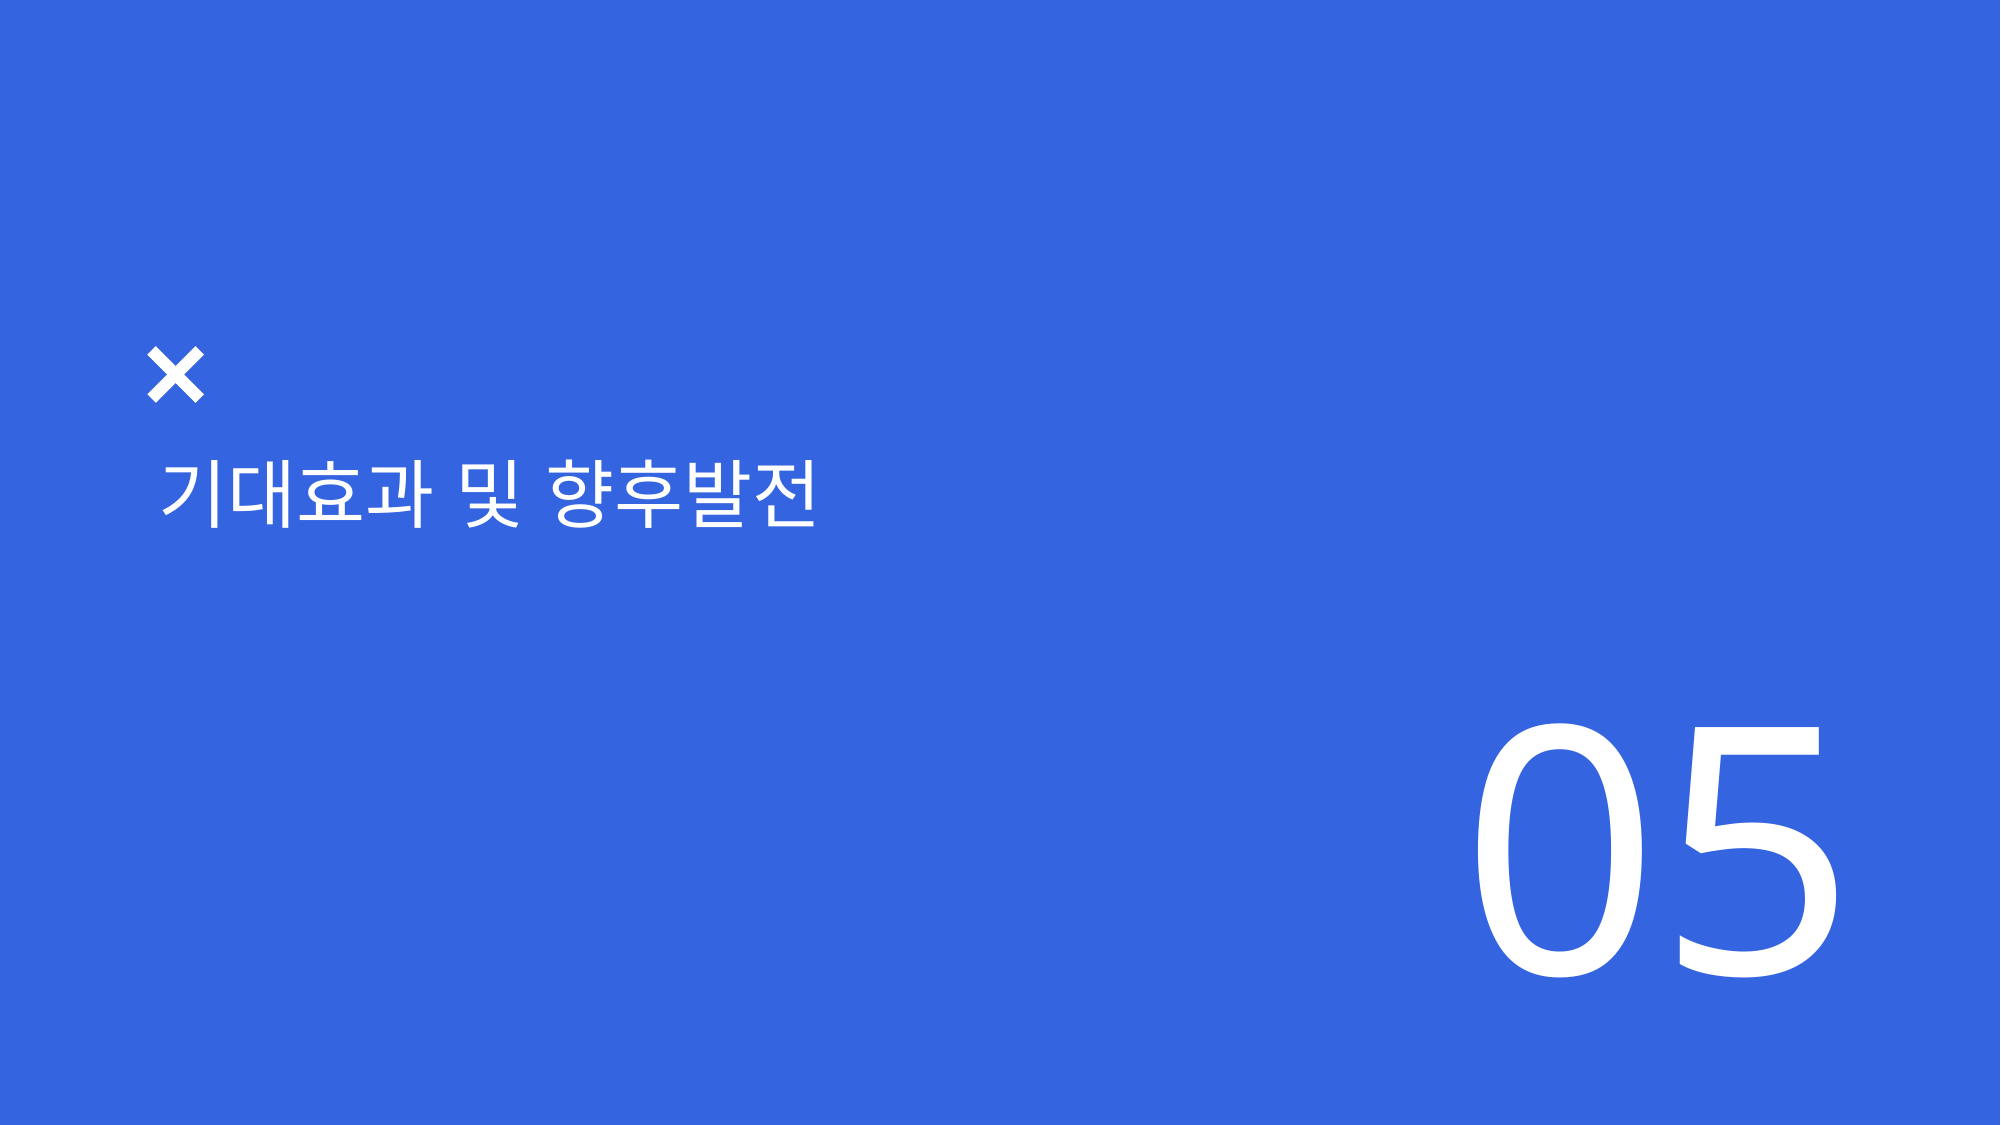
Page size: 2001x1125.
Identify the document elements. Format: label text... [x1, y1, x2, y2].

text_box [151, 350, 200, 399]
text_box 기대효과 및 향후발전 [143, 413, 837, 545]
text_box [0, 0, 2000, 1125]
text_box 05 [1446, 621, 1872, 1052]
